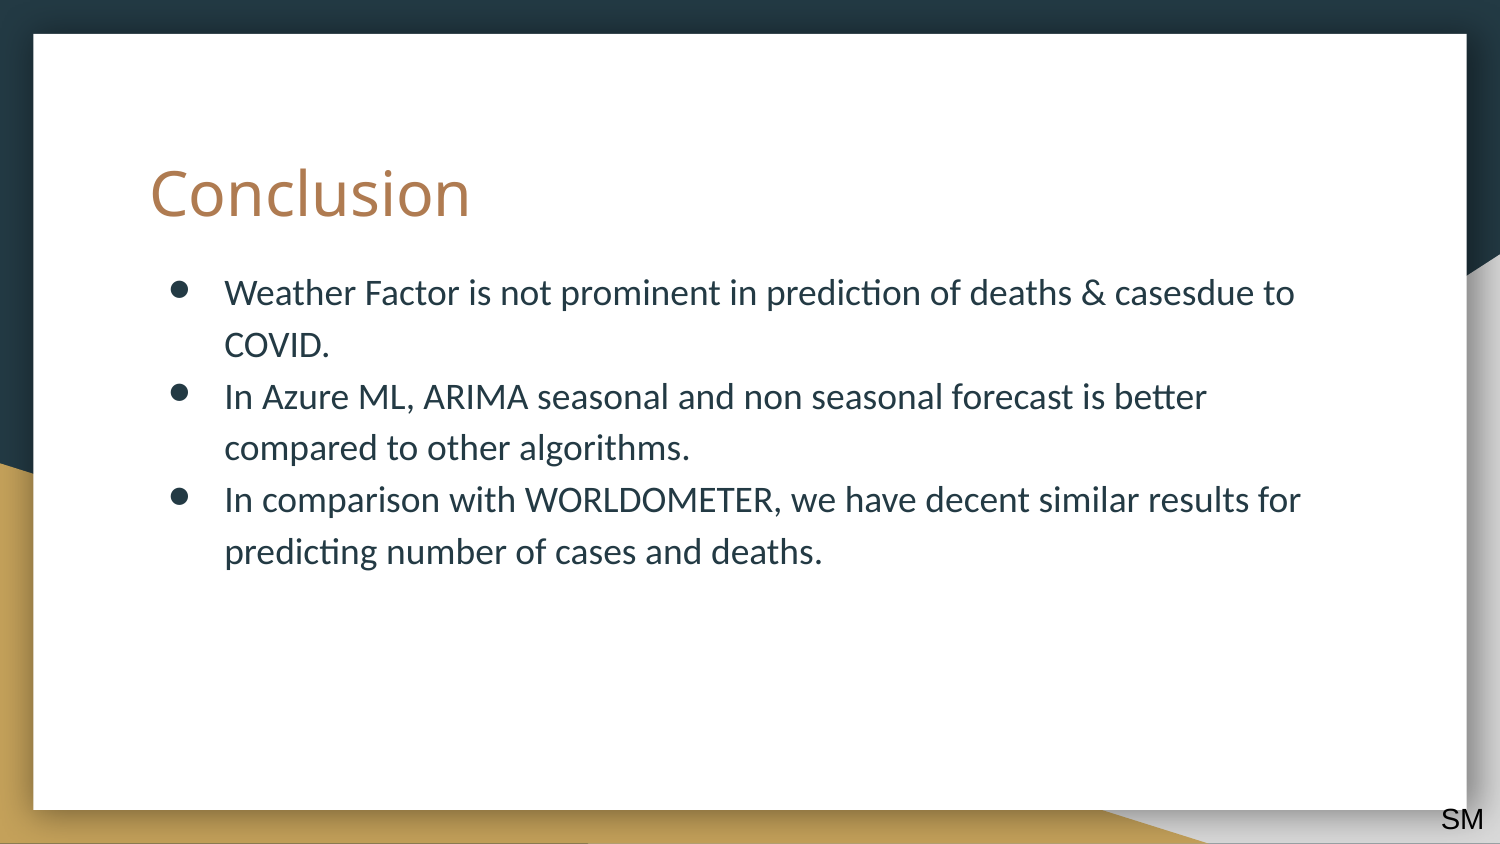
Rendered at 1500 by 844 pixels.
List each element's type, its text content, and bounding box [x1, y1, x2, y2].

list Weather Factor is not prominent in prediction of deaths & casesdue to COVID. In Azure ML, ARIMA seasonal and non seasonal forecast is better compared to other algorithms. In comparison with WORLDOMETER, we have decent similar results for predicting number of cases and deaths. [134, 246, 1366, 755]
text_box SM [1426, 793, 1500, 843]
title Conclusion [134, 138, 1366, 246]
